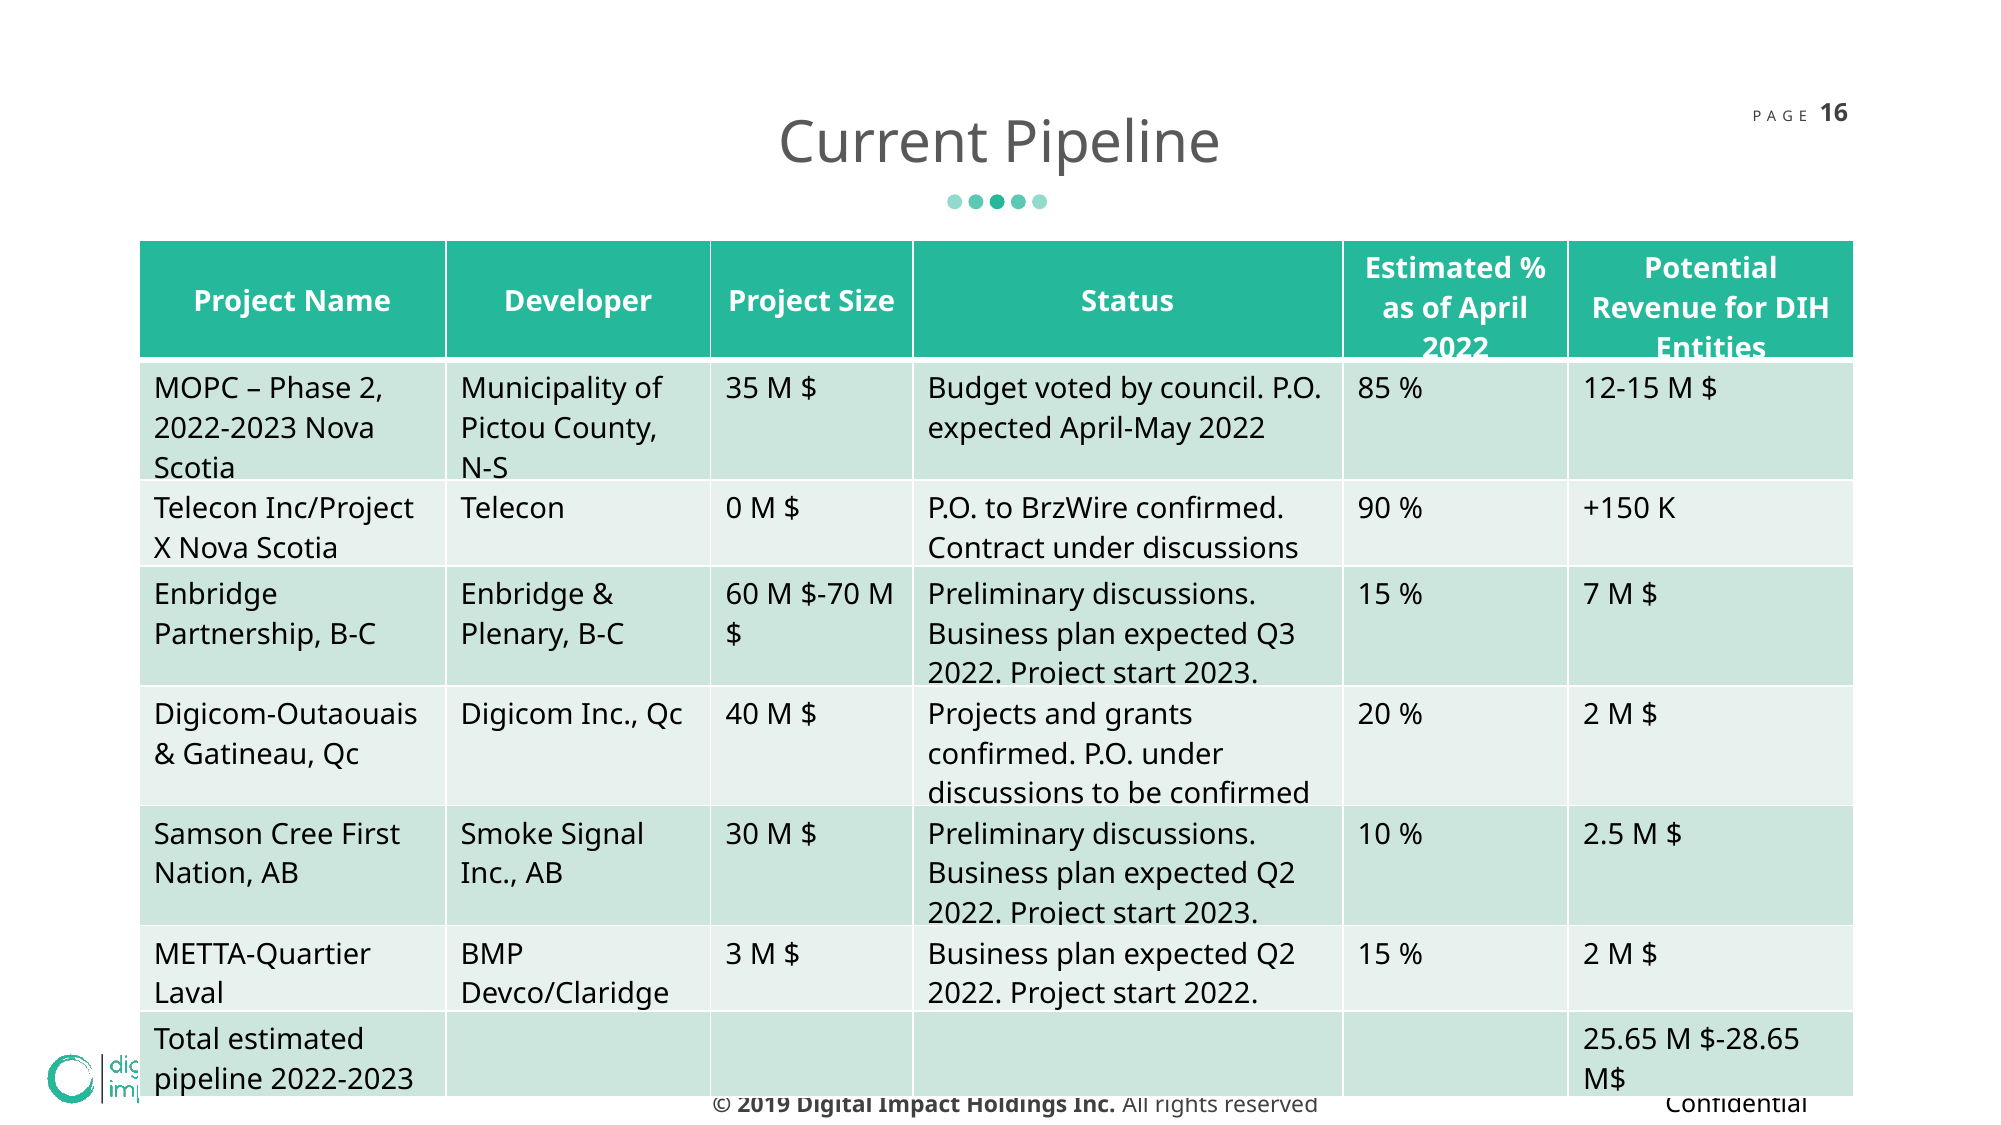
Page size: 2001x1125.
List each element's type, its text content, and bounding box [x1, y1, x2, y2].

table_header Developer [447, 241, 710, 357]
table_cell 7 M $ [1569, 567, 1853, 685]
table_cell Digicom-Outaouais & Gatineau, Qc [140, 687, 445, 805]
table_header Estimated % as of April 2022 [1344, 241, 1567, 357]
table_cell [711, 1012, 912, 1096]
table_cell 15 % [1344, 926, 1567, 1010]
table_cell 2 M $ [1569, 687, 1853, 805]
table_cell 85 % [1344, 363, 1567, 479]
table_cell Samson Cree First Nation, AB [140, 806, 445, 925]
table_cell 0 M $ [711, 481, 912, 565]
table_cell 15 % [1344, 567, 1567, 685]
text_box Strictly Confidential [1650, 1050, 1896, 1105]
table_cell 12-15 M $ [1569, 363, 1853, 479]
table_cell MOPC – Phase 2, 2022-2023 Nova Scotia [140, 363, 445, 479]
table_cell Business plan expected Q2 2022. Project start 2022. [914, 926, 1342, 1010]
table_cell [447, 1012, 710, 1096]
table_cell Telecon [447, 481, 710, 565]
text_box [397, 701, 453, 757]
table_cell Preliminary discussions. Business plan expected Q2 2022. Project start 2023. [914, 806, 1342, 925]
table_cell 30 M $ [711, 806, 912, 925]
table_cell 20 % [1344, 687, 1567, 805]
table_cell Municipality of Pictou County, N-S [447, 363, 710, 479]
table_cell 2 M $ [1569, 926, 1853, 1010]
text_box Current Pipeline [764, 96, 1236, 182]
table_cell 60 M $-70 M $ [711, 567, 912, 685]
table_cell 3 M $ [711, 926, 912, 1010]
table_cell Preliminary discussions. Business plan expected Q3 2022. Project start 2023. [914, 567, 1342, 685]
table_cell +150 K [1569, 481, 1853, 565]
table_cell Digicom Inc., Qc [447, 687, 710, 805]
table_cell 90 % [1344, 481, 1567, 565]
table_cell BMP Devco/Claridge [447, 926, 710, 1010]
table_cell METTA-Quartier Laval [140, 926, 445, 1010]
table_cell 40 M $ [711, 687, 912, 805]
table_header Project Size [711, 241, 912, 357]
table_cell Total estimated pipeline 2022-2023 [140, 1012, 445, 1096]
table_cell 2.5 M $ [1569, 806, 1853, 925]
table_header Potential Revenue for DIH Entities [1569, 241, 1853, 357]
table_cell Telecon Inc/Project X Nova Scotia [140, 481, 445, 565]
table_cell 10 % [1344, 806, 1567, 925]
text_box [947, 194, 1048, 210]
table_cell [1344, 1012, 1567, 1096]
table_header Status [914, 241, 1342, 357]
table_cell [914, 1012, 1342, 1096]
table_cell Budget voted by council. P.O. expected April-May 2022 [914, 363, 1342, 479]
table_cell Smoke Signal Inc., AB [447, 806, 710, 925]
table_cell Projects and grants confirmed. P.O. under discussions to be confirmed [914, 687, 1342, 805]
table_cell P.O. to BrzWire confirmed. Contract under discussions [914, 481, 1342, 565]
table_header Project Name [140, 241, 445, 357]
table_cell 25.65 M $-28.65 M$ [1569, 1012, 1853, 1096]
table_cell Enbridge Partnership, B-C [140, 567, 445, 685]
picture [38, 1045, 195, 1112]
table_cell 35 M $ [711, 363, 912, 479]
table_cell Enbridge & Plenary, B-C [447, 567, 710, 685]
